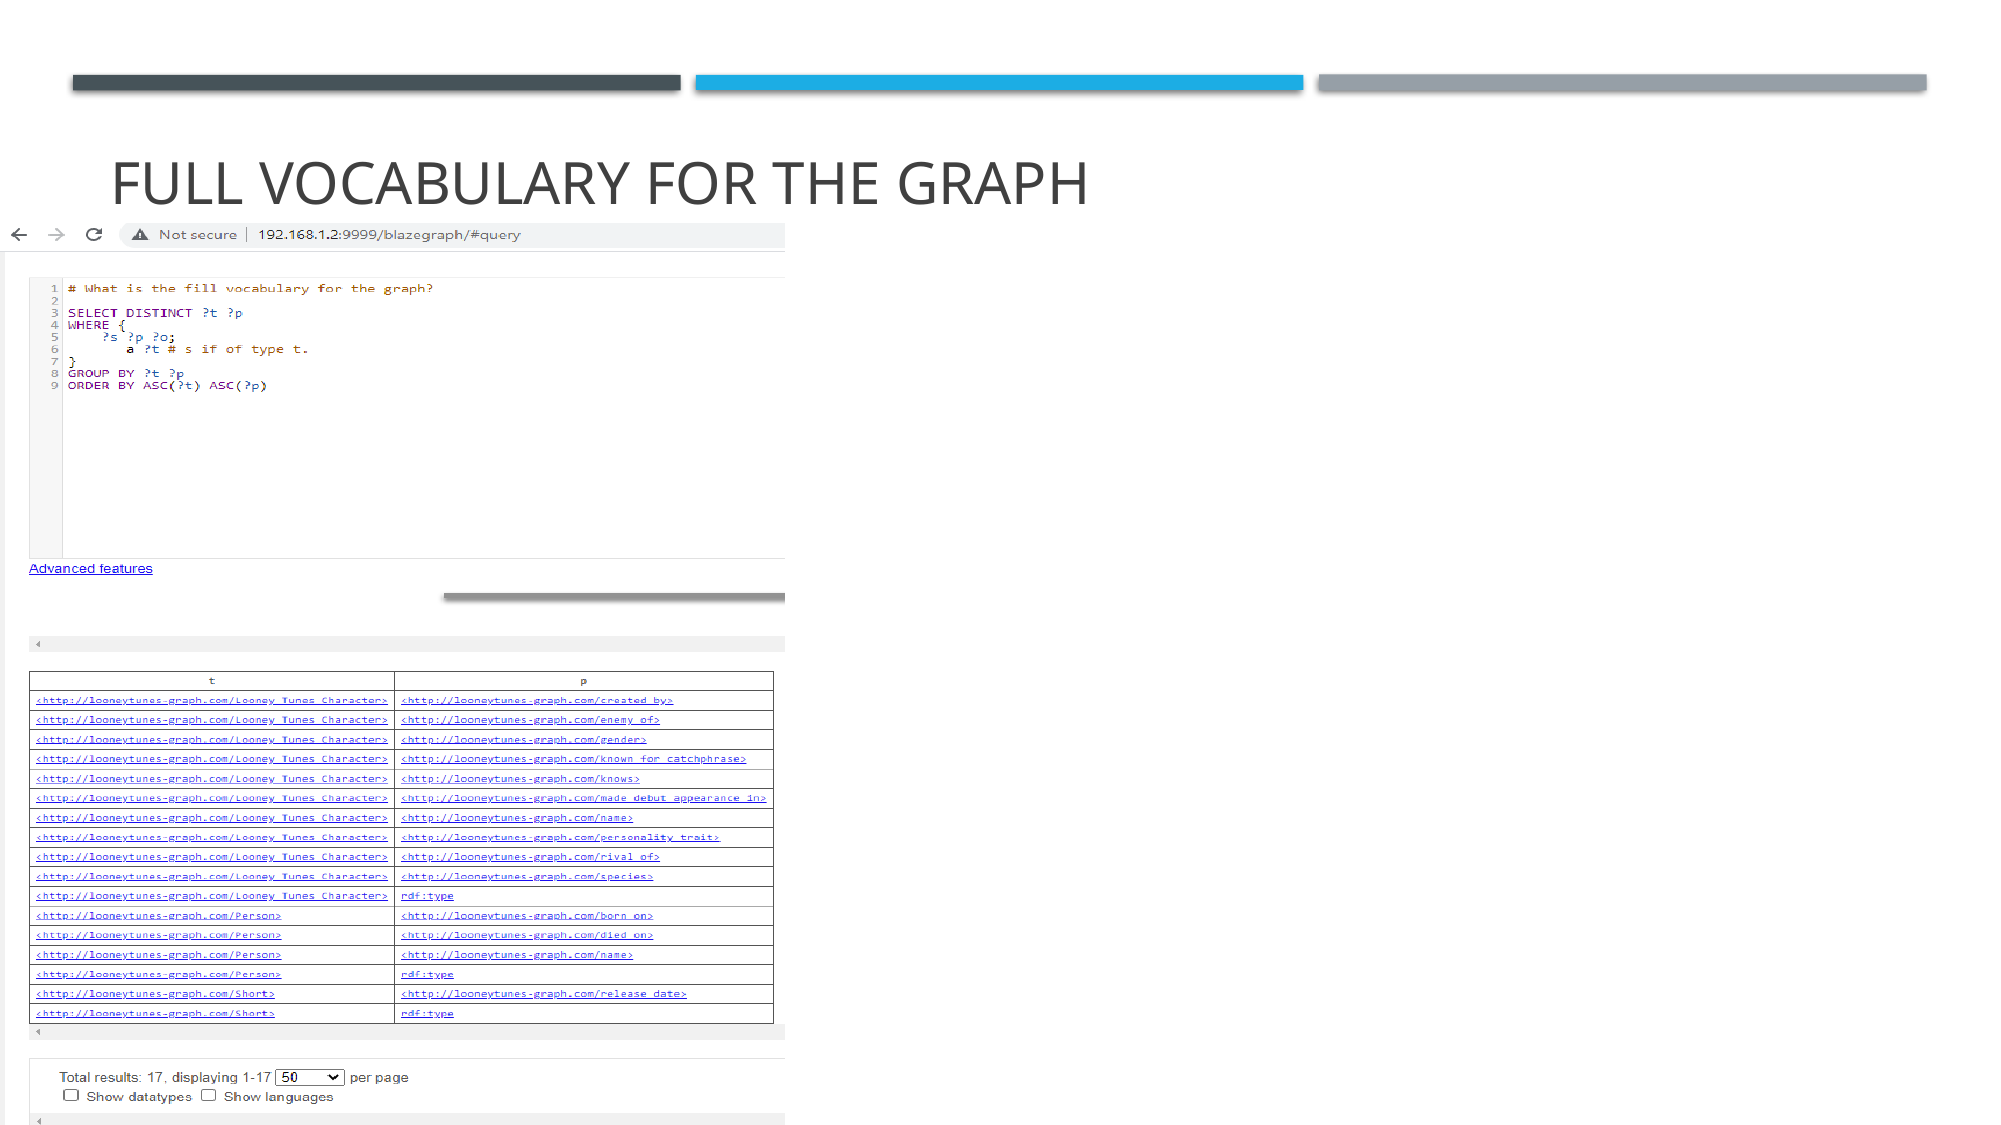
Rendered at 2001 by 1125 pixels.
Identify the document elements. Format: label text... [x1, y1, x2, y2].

picture [0, 223, 785, 1125]
title Full vocabulary for the graph [95, 115, 1905, 224]
